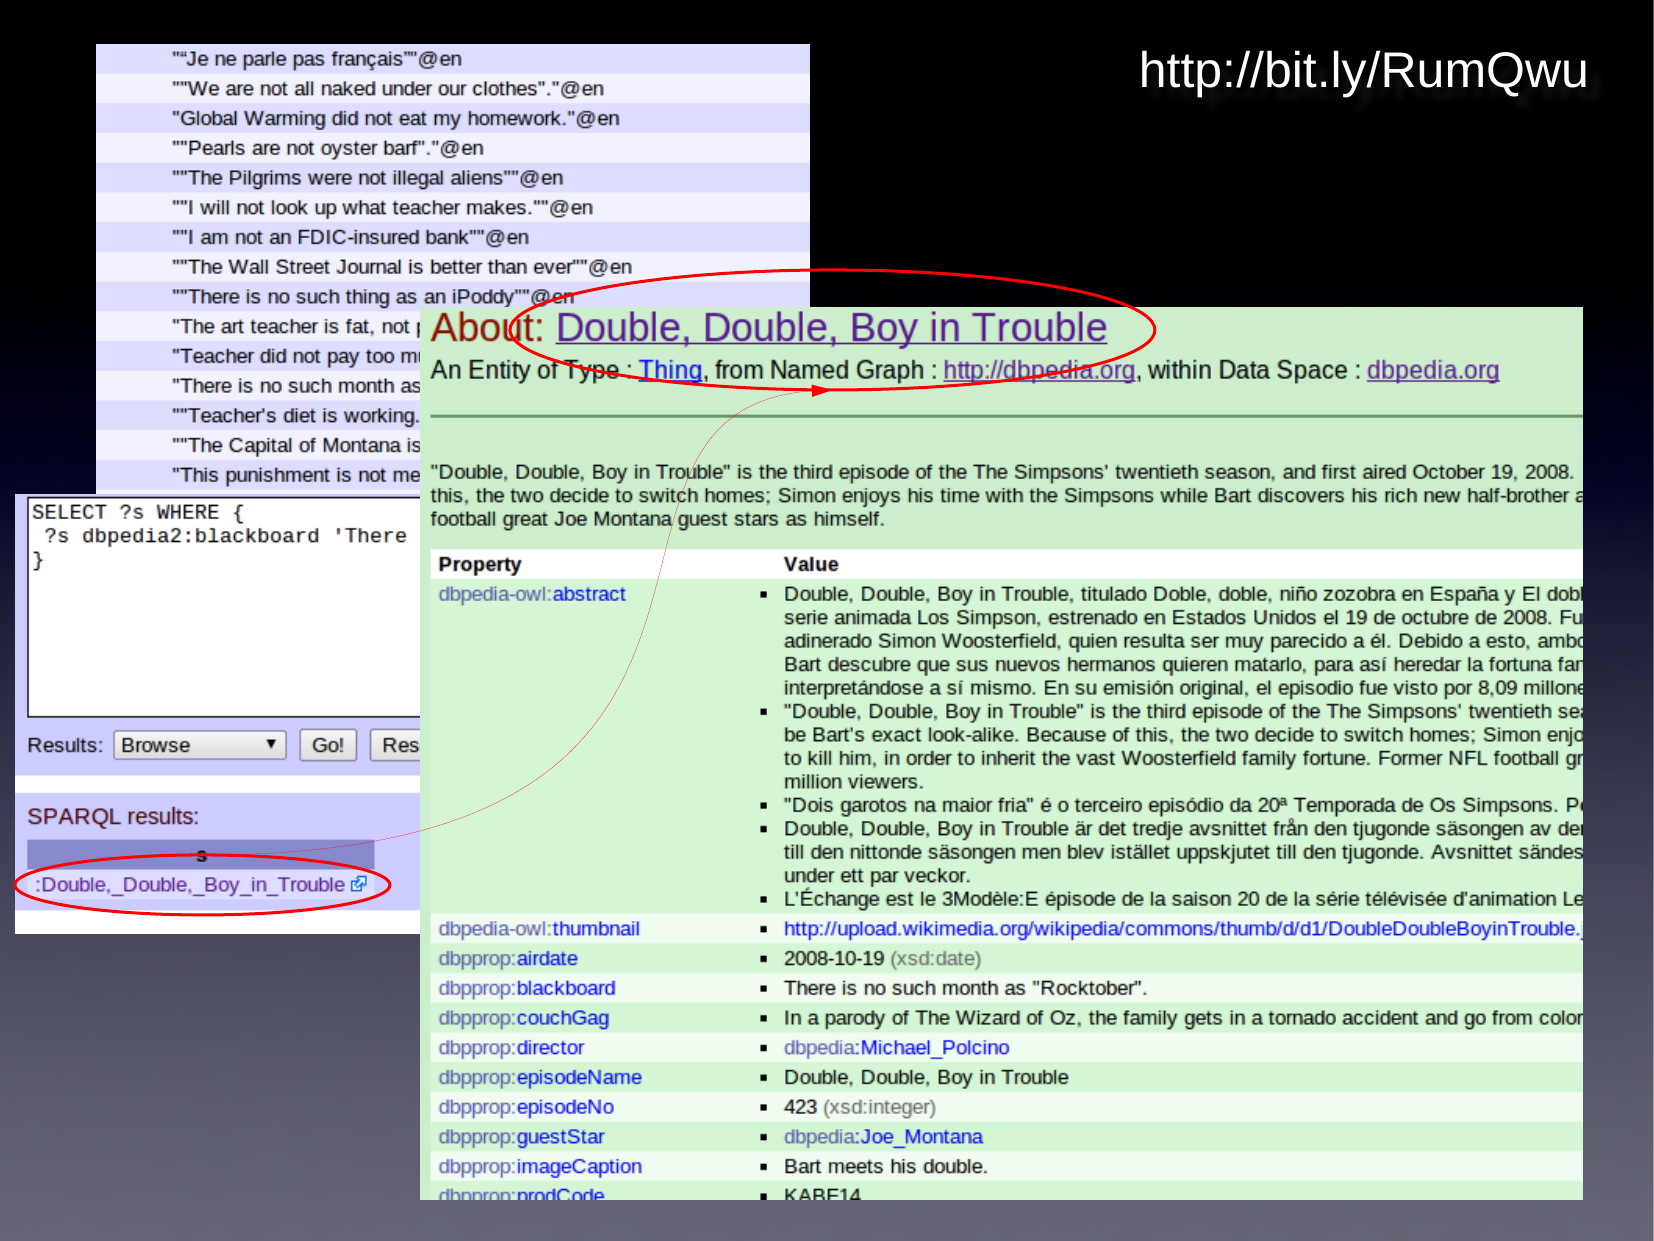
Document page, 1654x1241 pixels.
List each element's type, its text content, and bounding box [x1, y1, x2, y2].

picture [0, 0, 1654, 1241]
text_box [815, 269, 1129, 306]
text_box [202, 389, 833, 856]
text_box http://bit.ly/RumQwu [1124, 30, 1654, 120]
